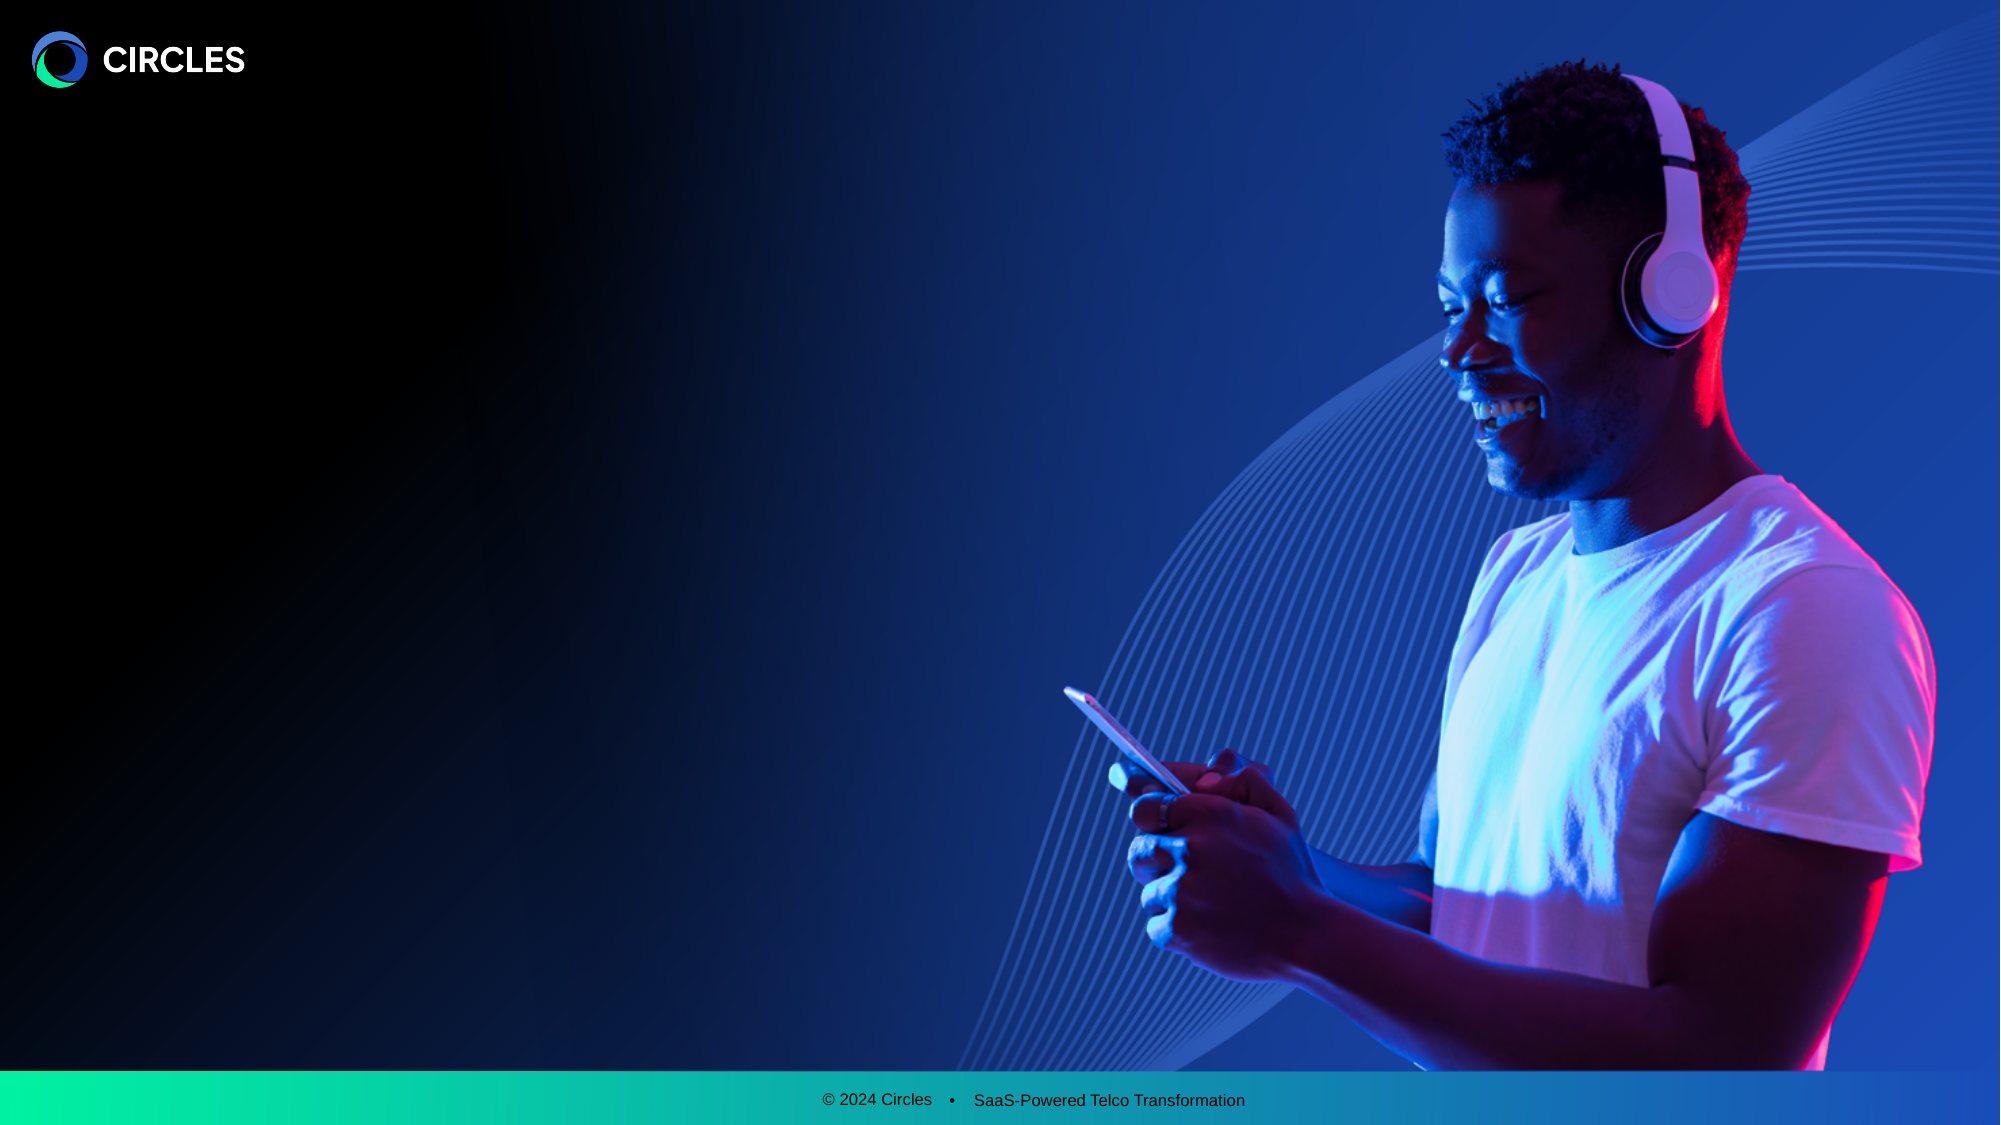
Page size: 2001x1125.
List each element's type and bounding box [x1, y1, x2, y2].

picture [0, 0, 276, 120]
picture [377, 0, 2000, 1072]
